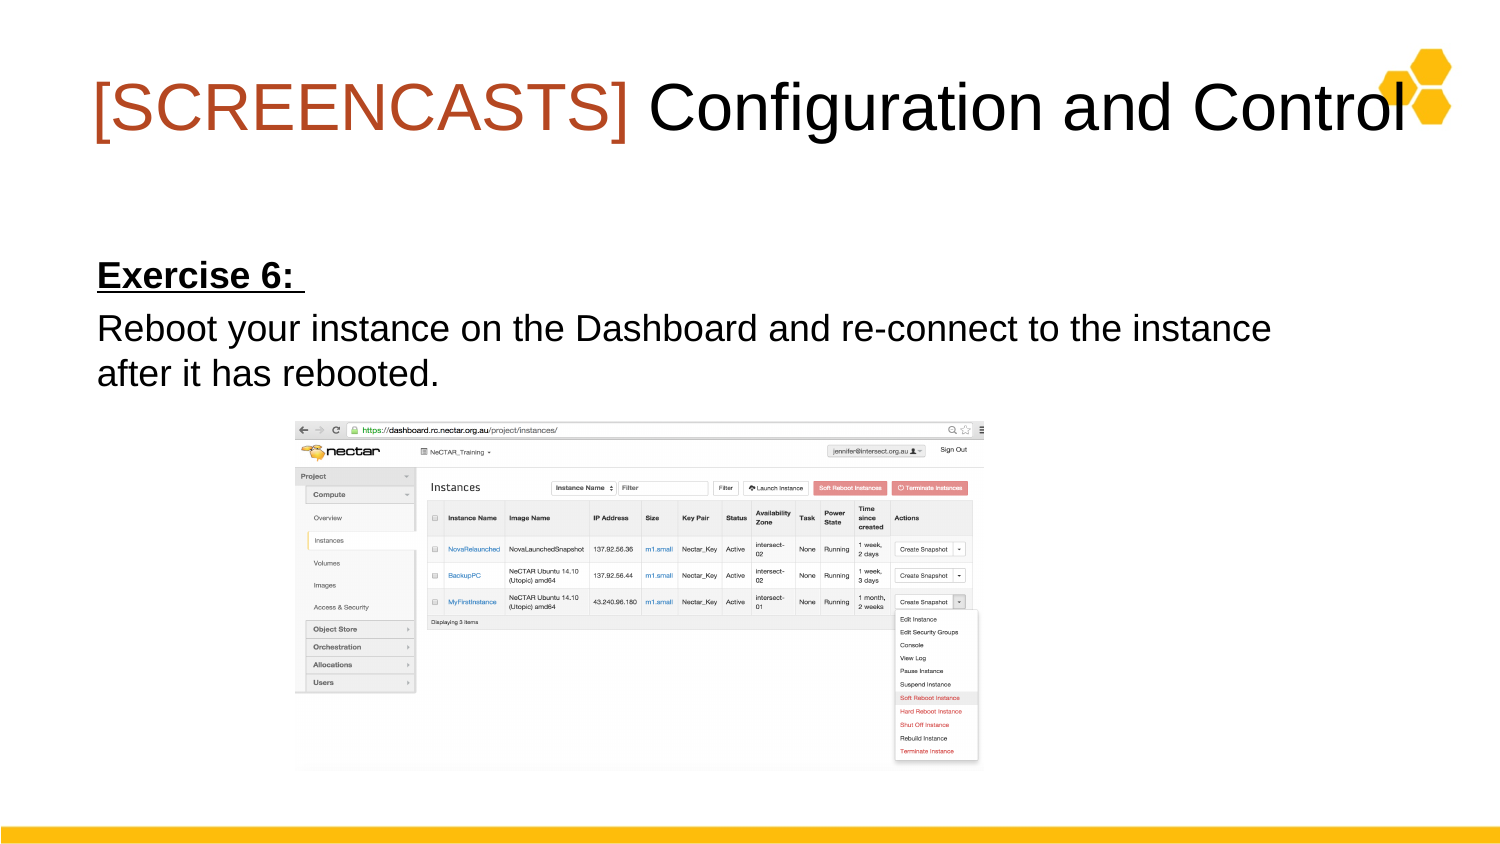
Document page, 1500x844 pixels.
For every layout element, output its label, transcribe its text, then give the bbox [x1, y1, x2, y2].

title [SCREENCASTS] Configuration and Control [75, 33, 1425, 175]
picture [0, 0, 1500, 844]
list Exercise 6: Reboot your instance on the Dashboard and re-connect to the instance after it has rebooted. [81, 243, 1322, 402]
